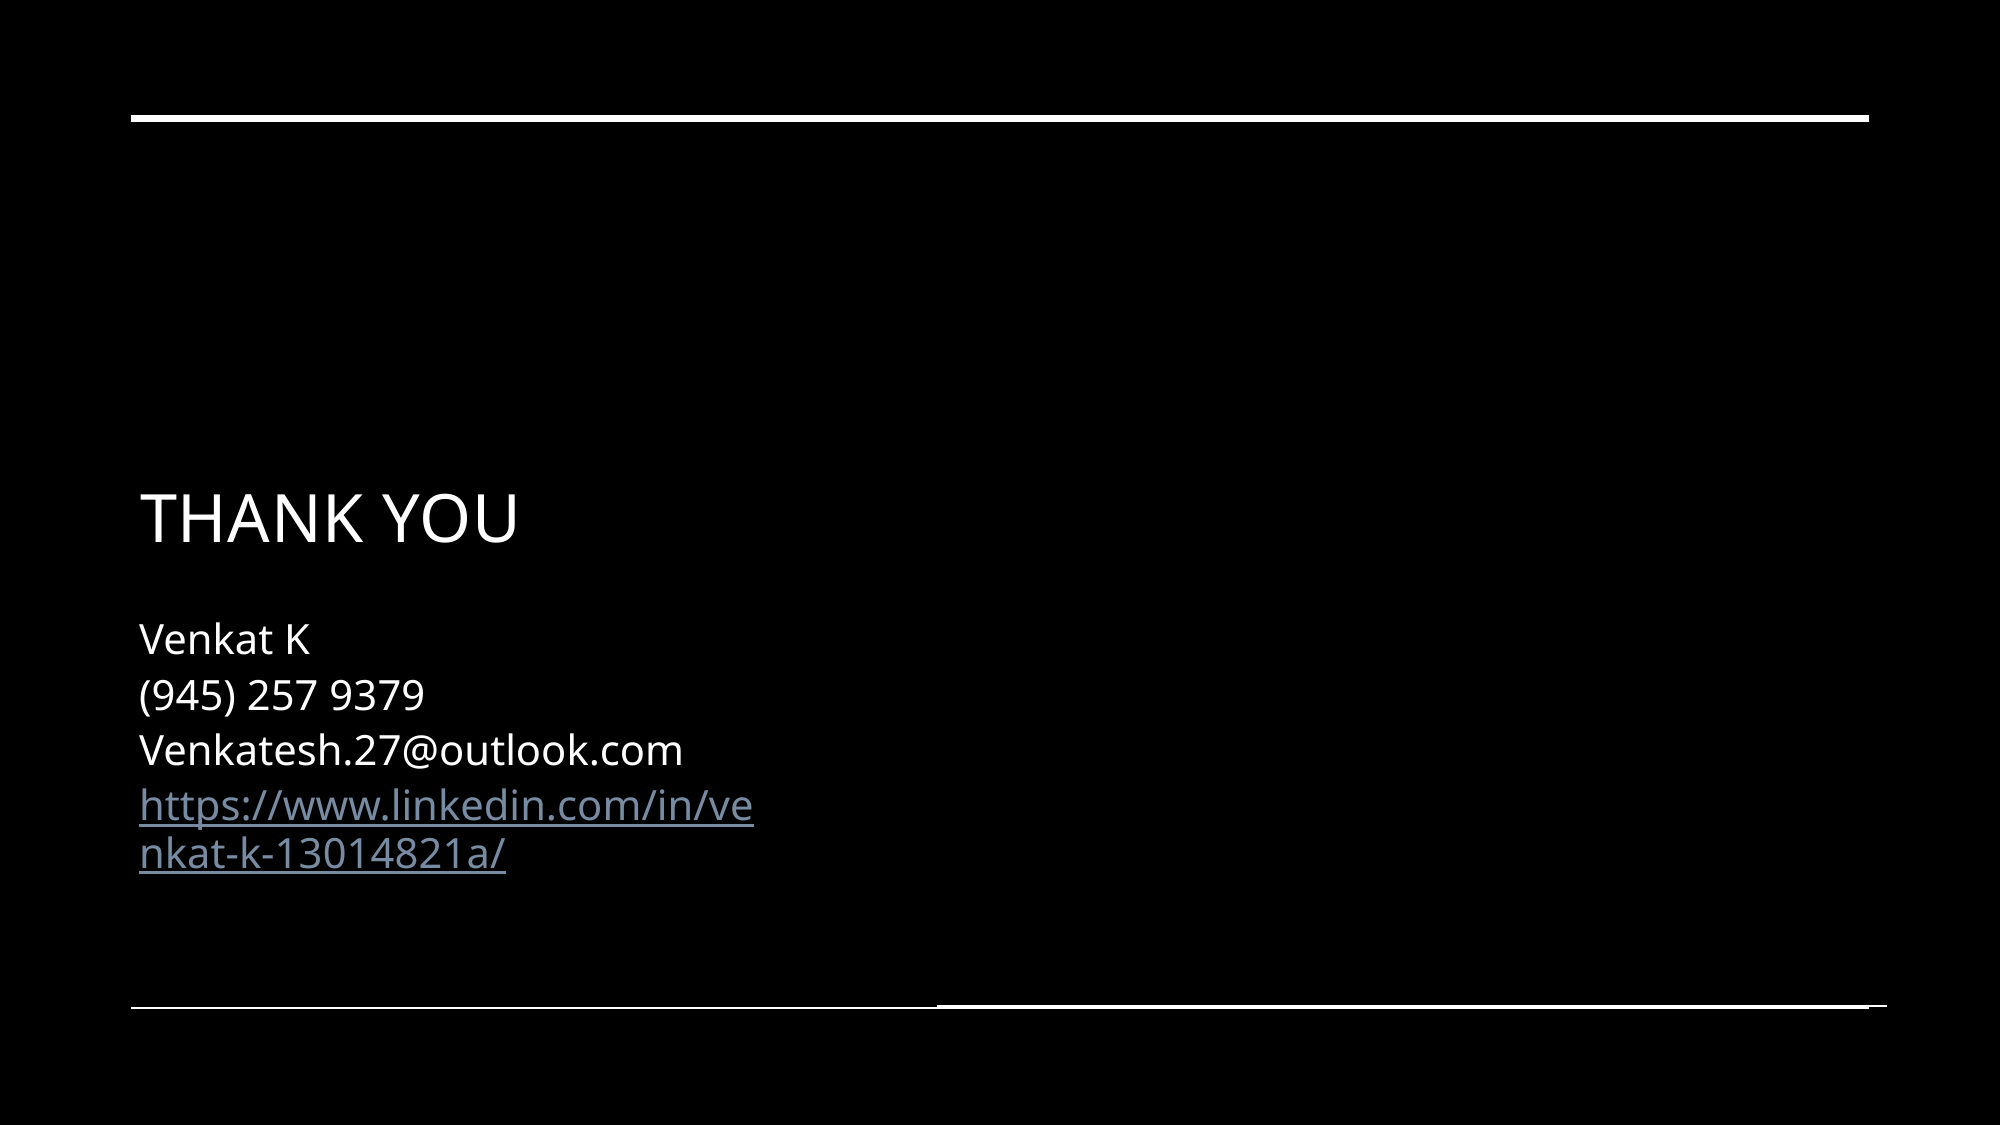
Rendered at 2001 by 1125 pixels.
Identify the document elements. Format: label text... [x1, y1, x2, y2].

title Thank you [125, 112, 791, 564]
list Venkat K (945) 257 9379 Venkatesh.27@outlook.com https://www.linkedin.com/in/venkat-k-13014821a/ [124, 600, 791, 1006]
